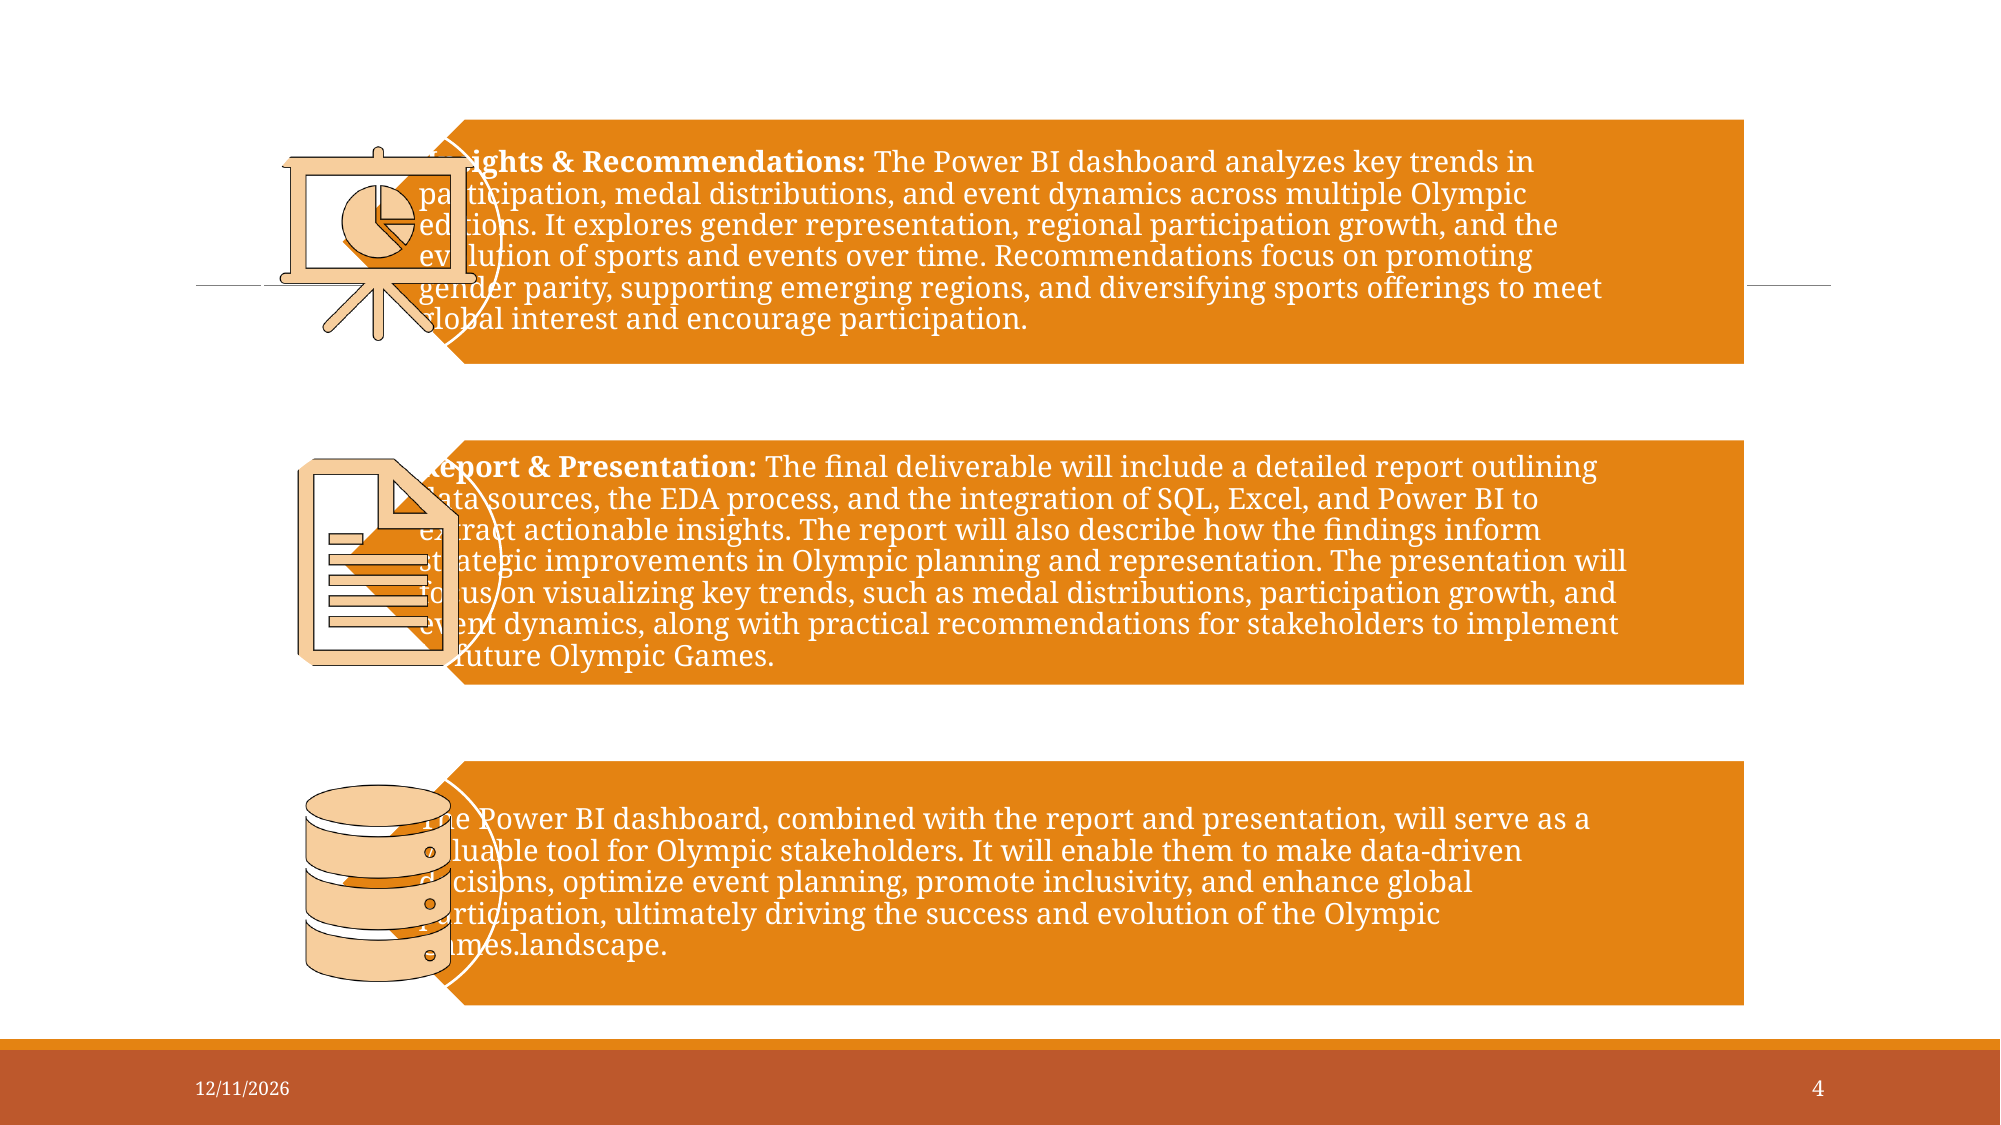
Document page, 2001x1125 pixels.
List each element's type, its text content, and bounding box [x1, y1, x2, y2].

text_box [0, 117, 2000, 1008]
slide_number 4 [1624, 1059, 1840, 1120]
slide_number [180, 1059, 586, 1120]
